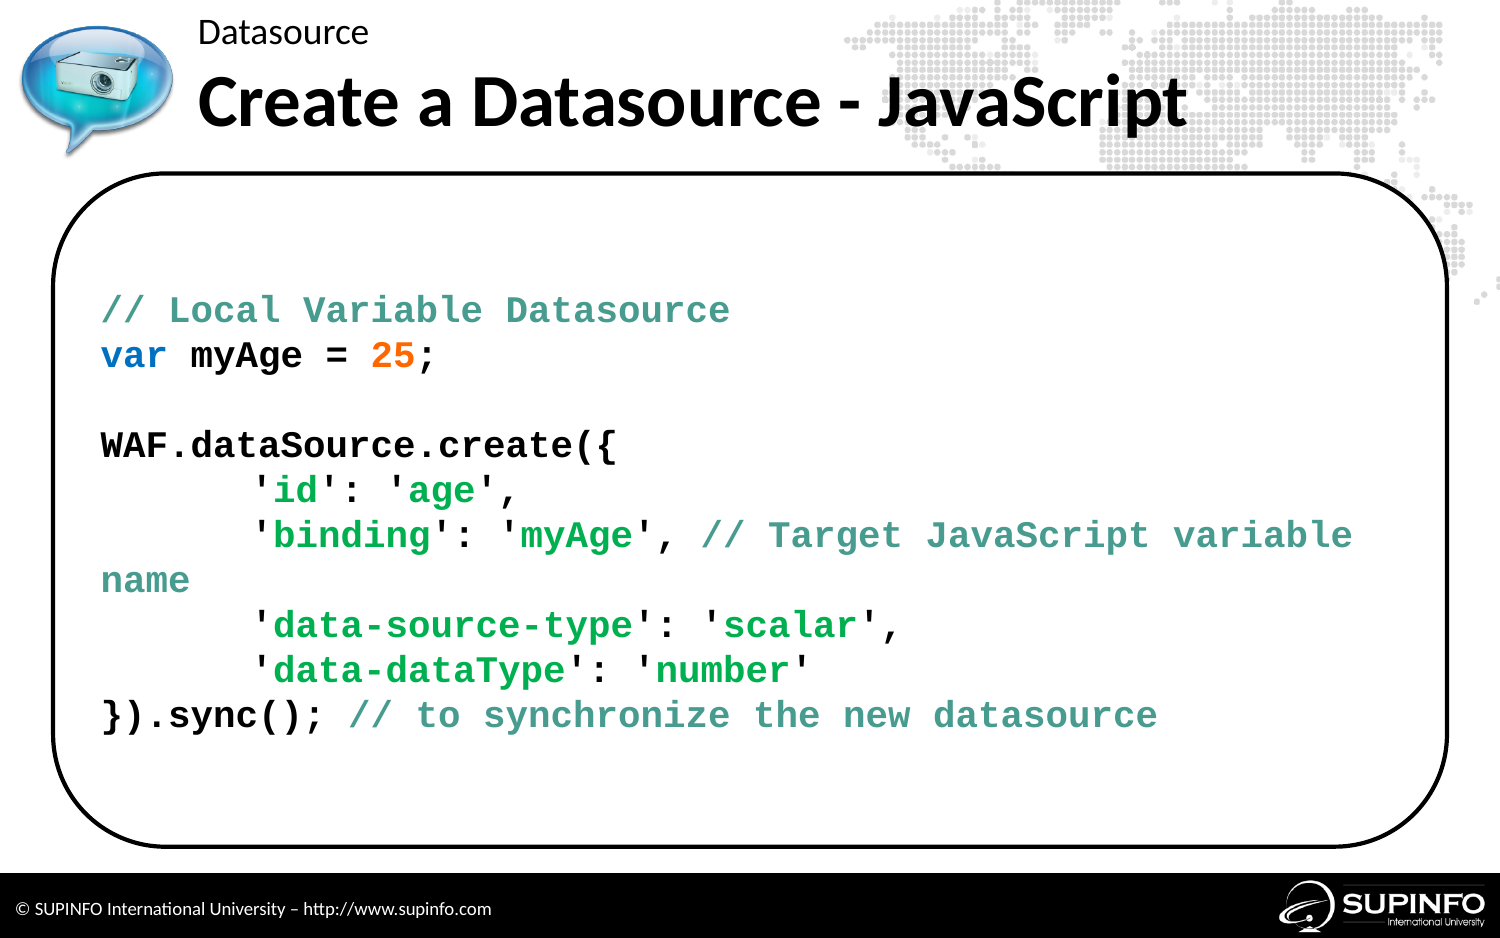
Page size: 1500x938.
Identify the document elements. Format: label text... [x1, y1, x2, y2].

text_box // Local Variable Datasource var myAge = 25; WAF.dataSource.create({ 'id': 'age', 'binding': 'myAge', // Target JavaScript variable name 'data-source-type': 'scalar', 'data-dataType': 'number' }).sync(); // to synchronize the new datasource [50, 171, 1450, 849]
text_box Create a Datasource - JavaScript [183, 56, 1459, 138]
picture [17, 19, 179, 162]
picture [844, 0, 1500, 327]
text_box Datasource [183, 0, 1459, 56]
picture [1269, 870, 1494, 938]
